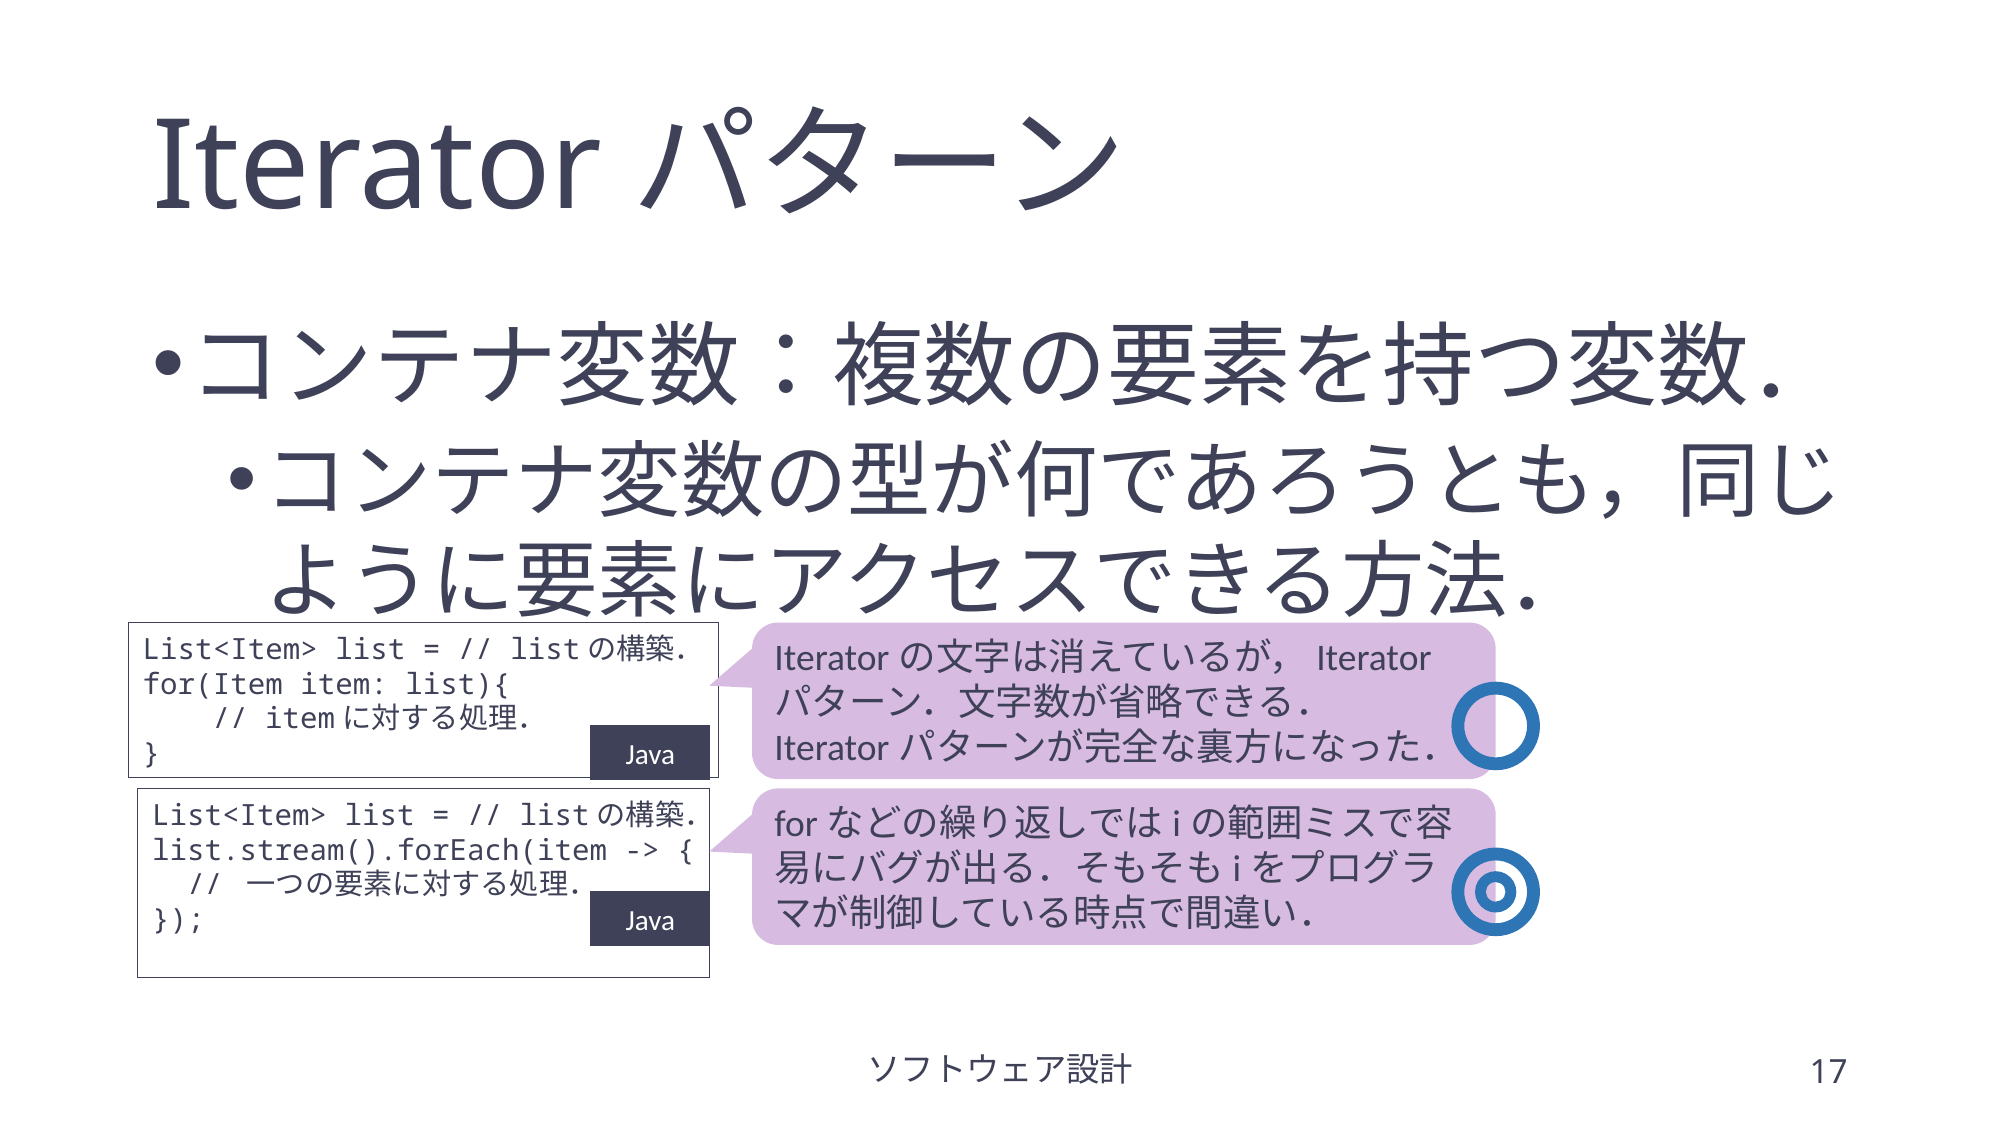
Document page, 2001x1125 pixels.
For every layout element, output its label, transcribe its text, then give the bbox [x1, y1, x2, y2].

text_box Iteratorの文字は消えているが，Iteratorパターン．文字数が省略できる． Iteratorパターンが完全な裏方になった． [710, 621, 1497, 781]
text_box forなどの繰り返しではiの範囲ミスで容易にバグが出る．そもそもiをプログラマが制御している時点で間違い． [710, 787, 1497, 946]
footer ソフトウェア設計 [662, 1042, 1338, 1103]
title Iteratorパターン [137, 59, 1863, 278]
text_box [137, 788, 710, 945]
slide_number 17 [1412, 1042, 1863, 1103]
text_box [137, 622, 710, 780]
list コンテナ変数：複数の要素を持つ変数． コンテナ変数の型が何であろうとも，同じように要素にアクセスできる方法． [137, 299, 1863, 1014]
text_box [1450, 680, 1542, 772]
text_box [1451, 847, 1540, 937]
